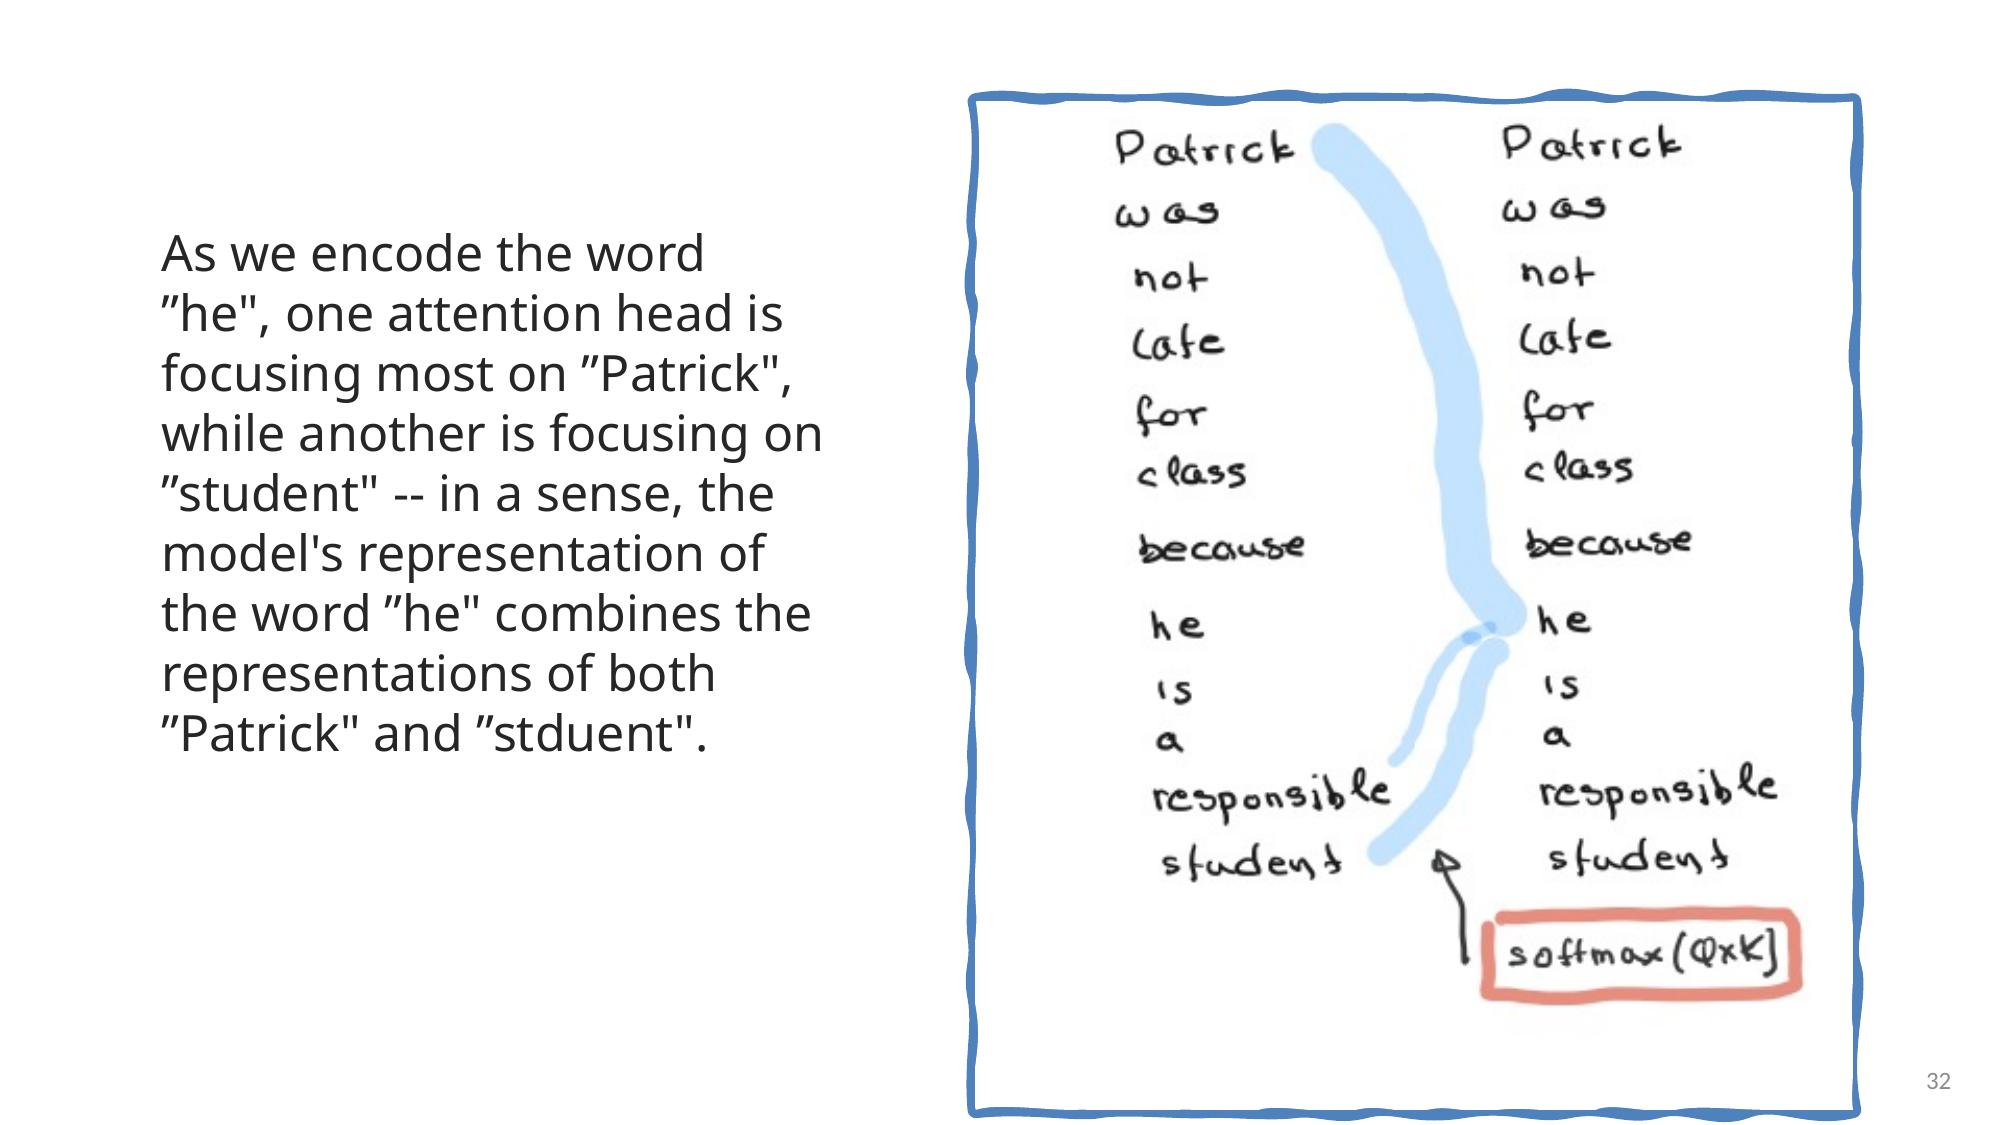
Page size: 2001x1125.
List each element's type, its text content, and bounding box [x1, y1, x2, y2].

text_box As we encode the word ”he", one attention head is focusing most on ”Patrick", while another is focusing on ”student" -- in a sense, the model's representation of the word ”he" combines the representations of both ”Patrick" and ”stduent". [146, 214, 845, 770]
slide_number 32 [1858, 1050, 1967, 1110]
picture [975, 101, 1854, 1111]
